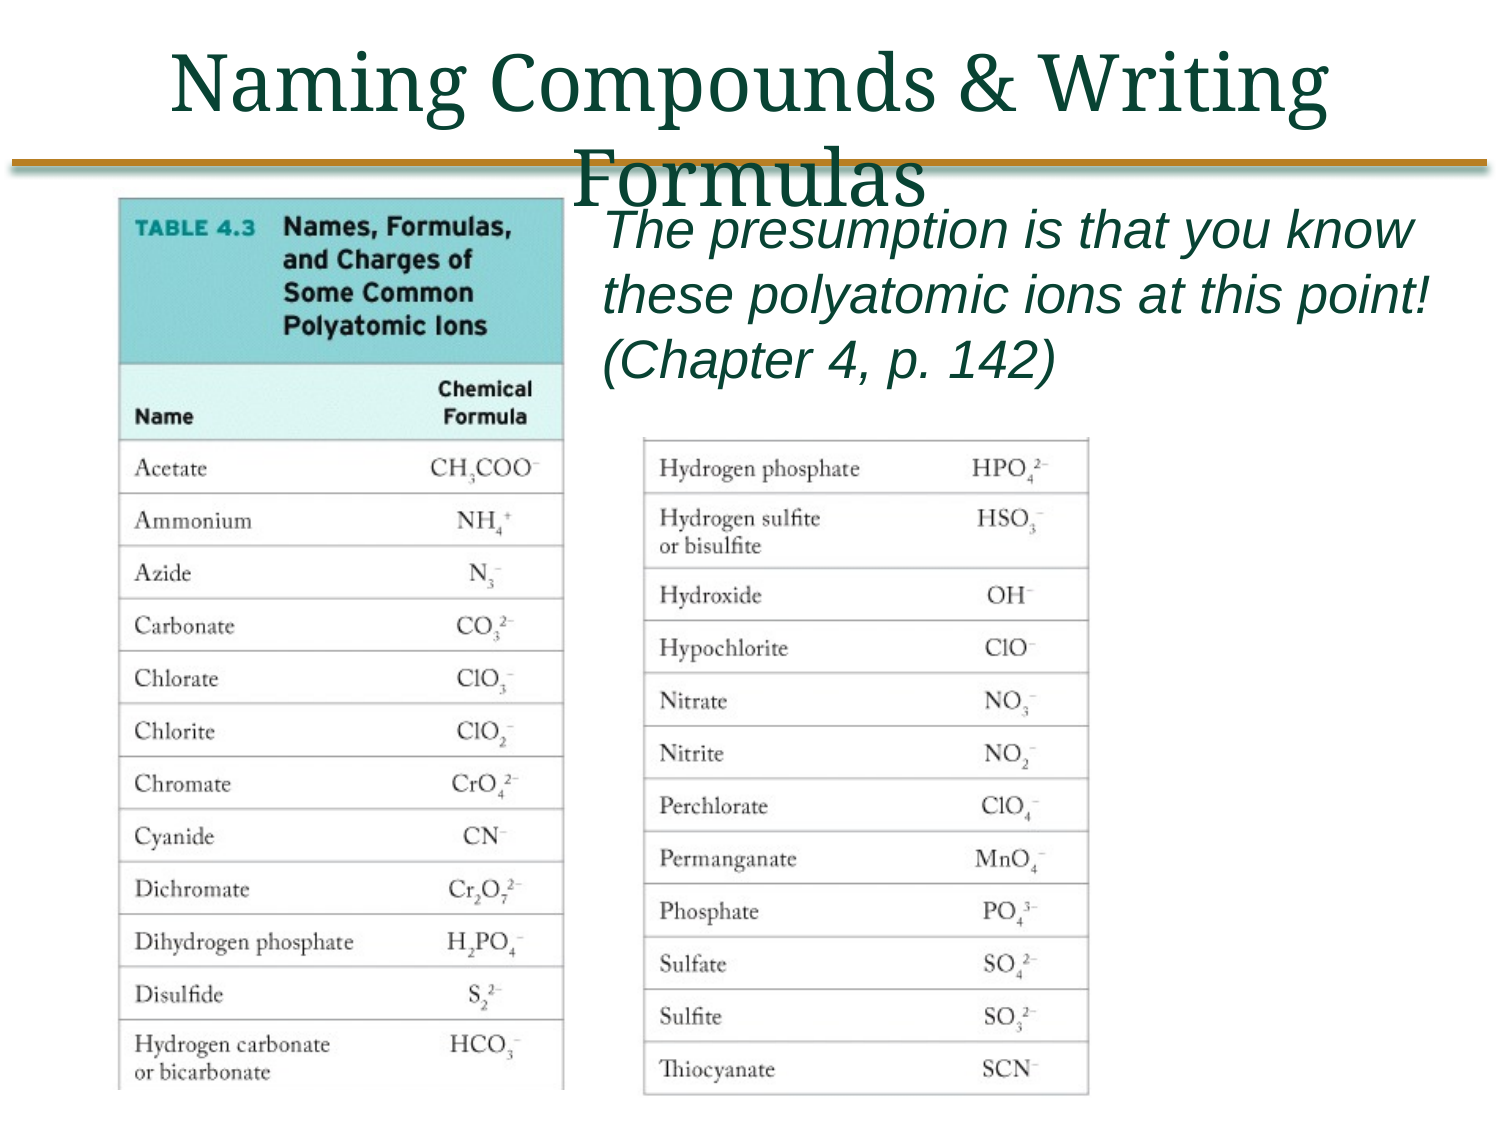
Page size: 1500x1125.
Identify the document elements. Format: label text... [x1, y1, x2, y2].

text_box The presumption is that you know these polyatomic ions at this point! (Chapter 4, p. 142) [587, 187, 1488, 398]
picture [637, 437, 1097, 1110]
picture [112, 187, 572, 1091]
text_box Naming Compounds & Writing Formulas [0, 24, 1500, 175]
